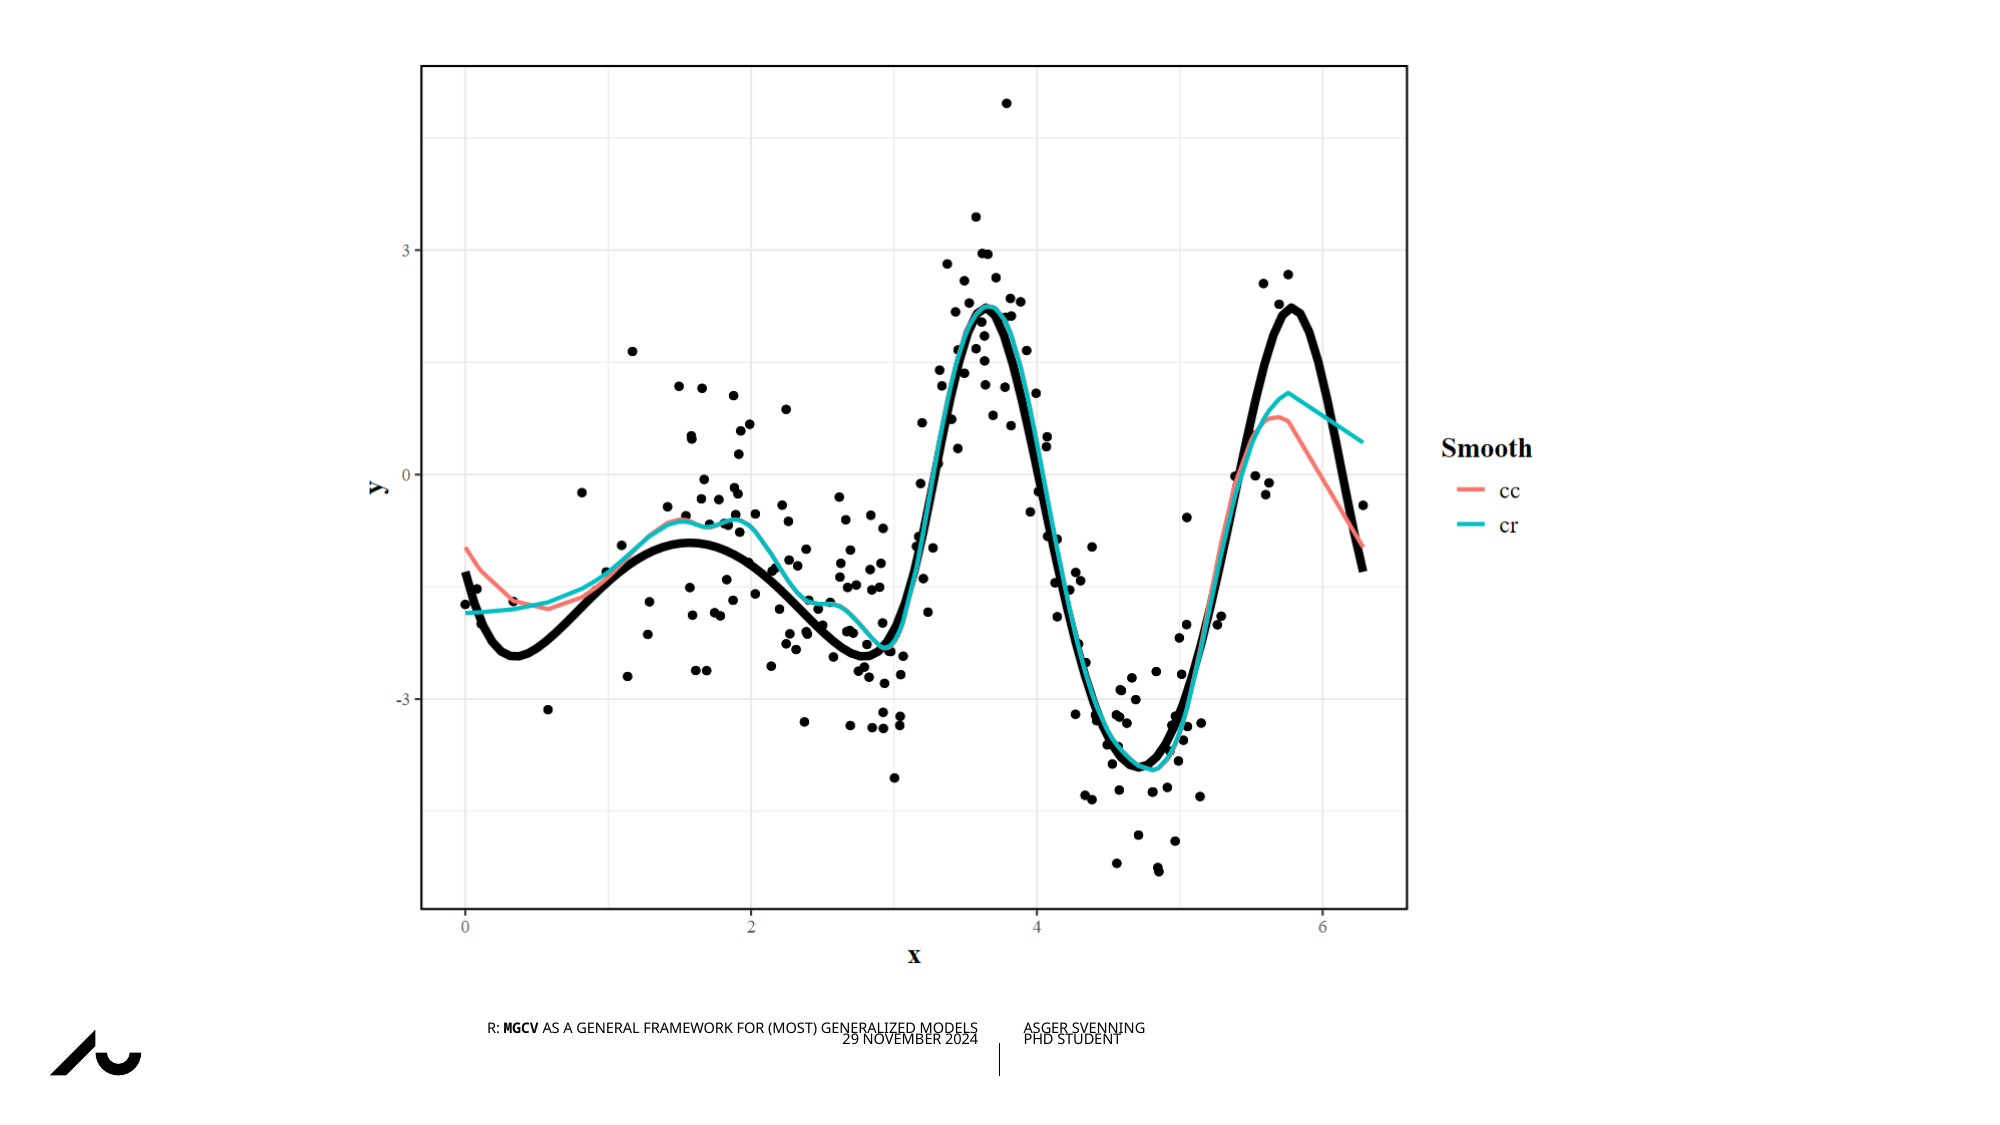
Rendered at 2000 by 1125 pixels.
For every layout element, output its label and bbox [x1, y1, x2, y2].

picture [351, 54, 1555, 982]
